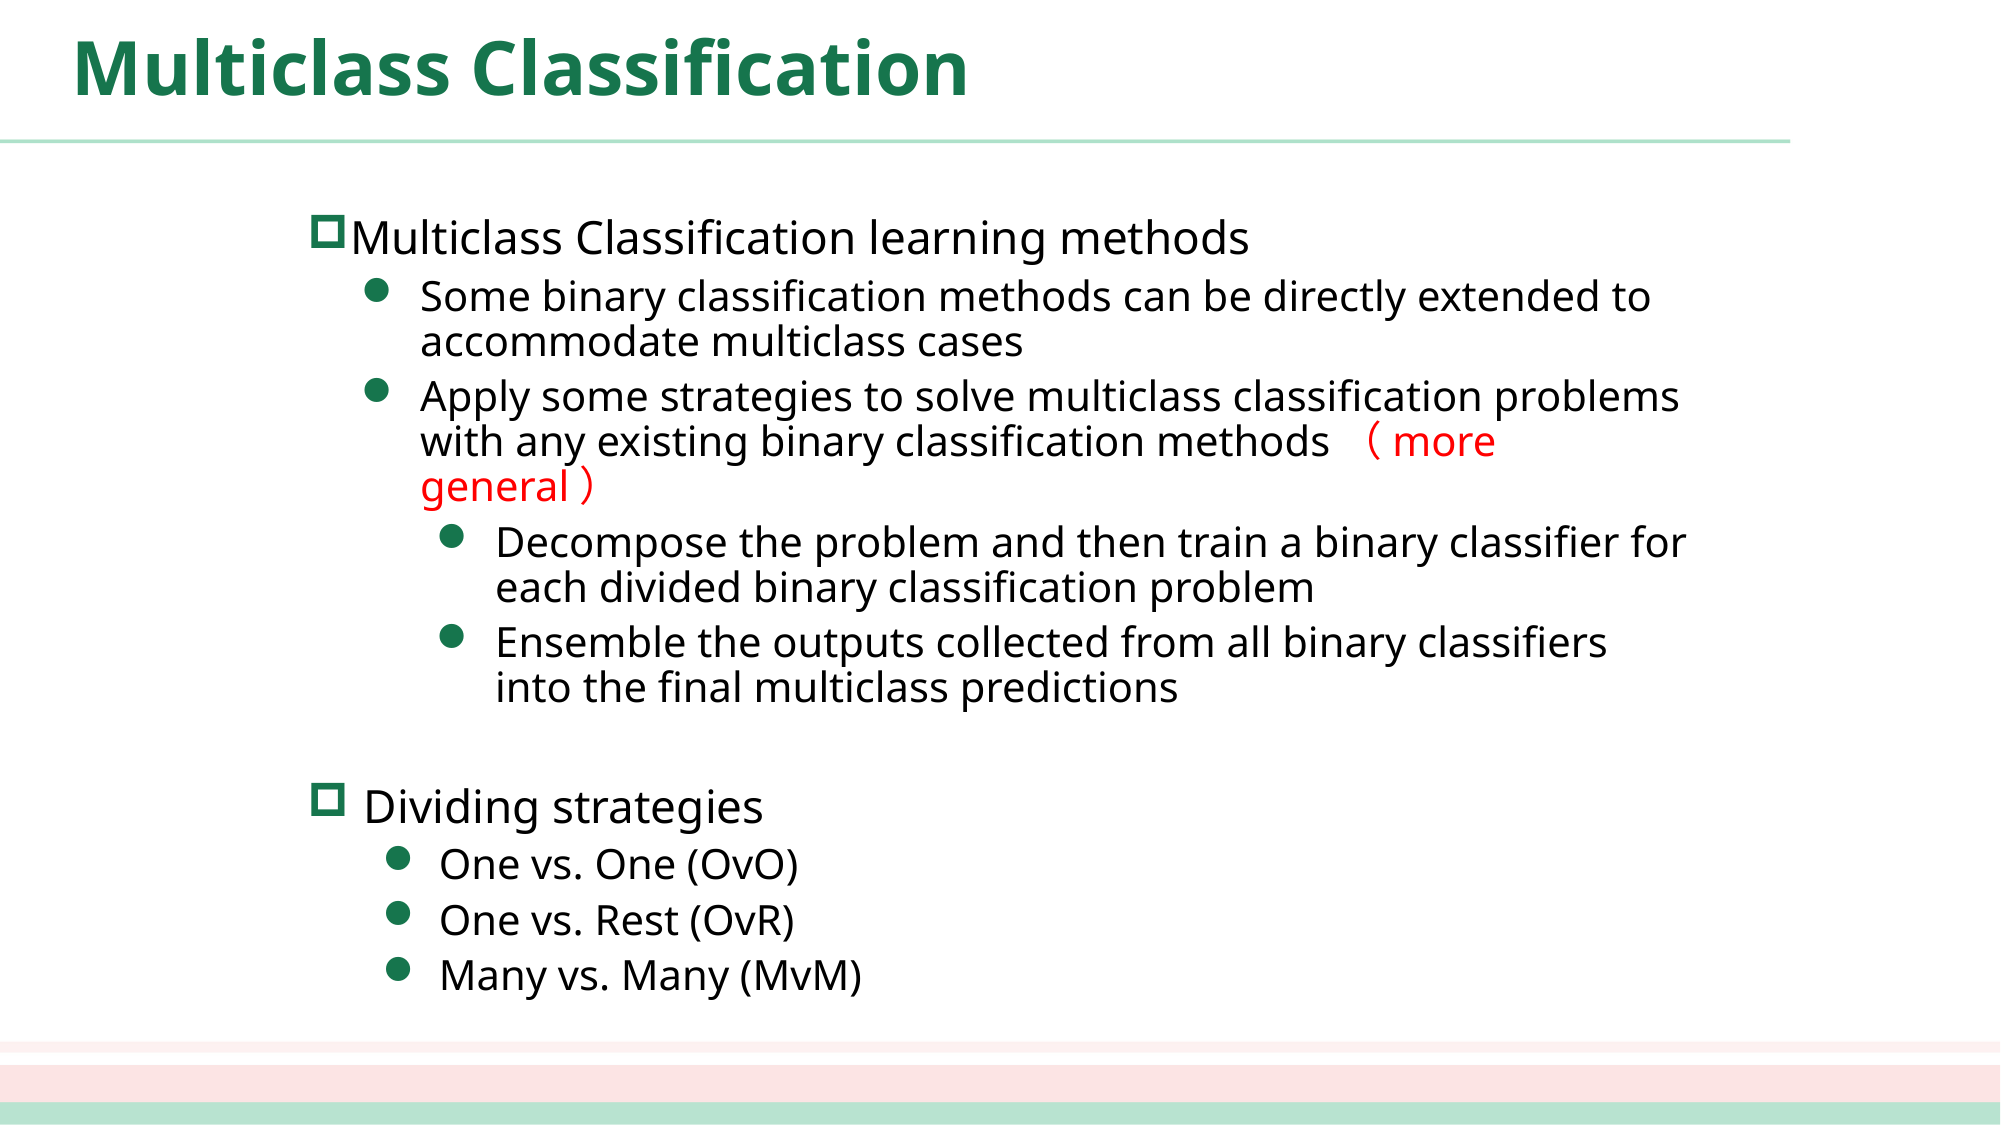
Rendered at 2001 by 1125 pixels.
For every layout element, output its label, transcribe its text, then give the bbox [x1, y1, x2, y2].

list Multiclass Classification learning methods Some binary classification methods can be directly extended to accommodate multiclass cases Apply some strategies to solve multiclass classification problems with any existing binary classification methods（more general） Decompose the problem and then train a binary classifier for each divided binary classification problem Ensemble the outputs collected from all binary classifiers into the final multiclass predictions Dividing strategies One vs. One (OvO) One vs. Rest (OvR) Many vs. Many (MvM) [292, 207, 1710, 1022]
picture [0, 0, 2001, 1125]
title Multiclass Classification [56, 7, 1782, 135]
